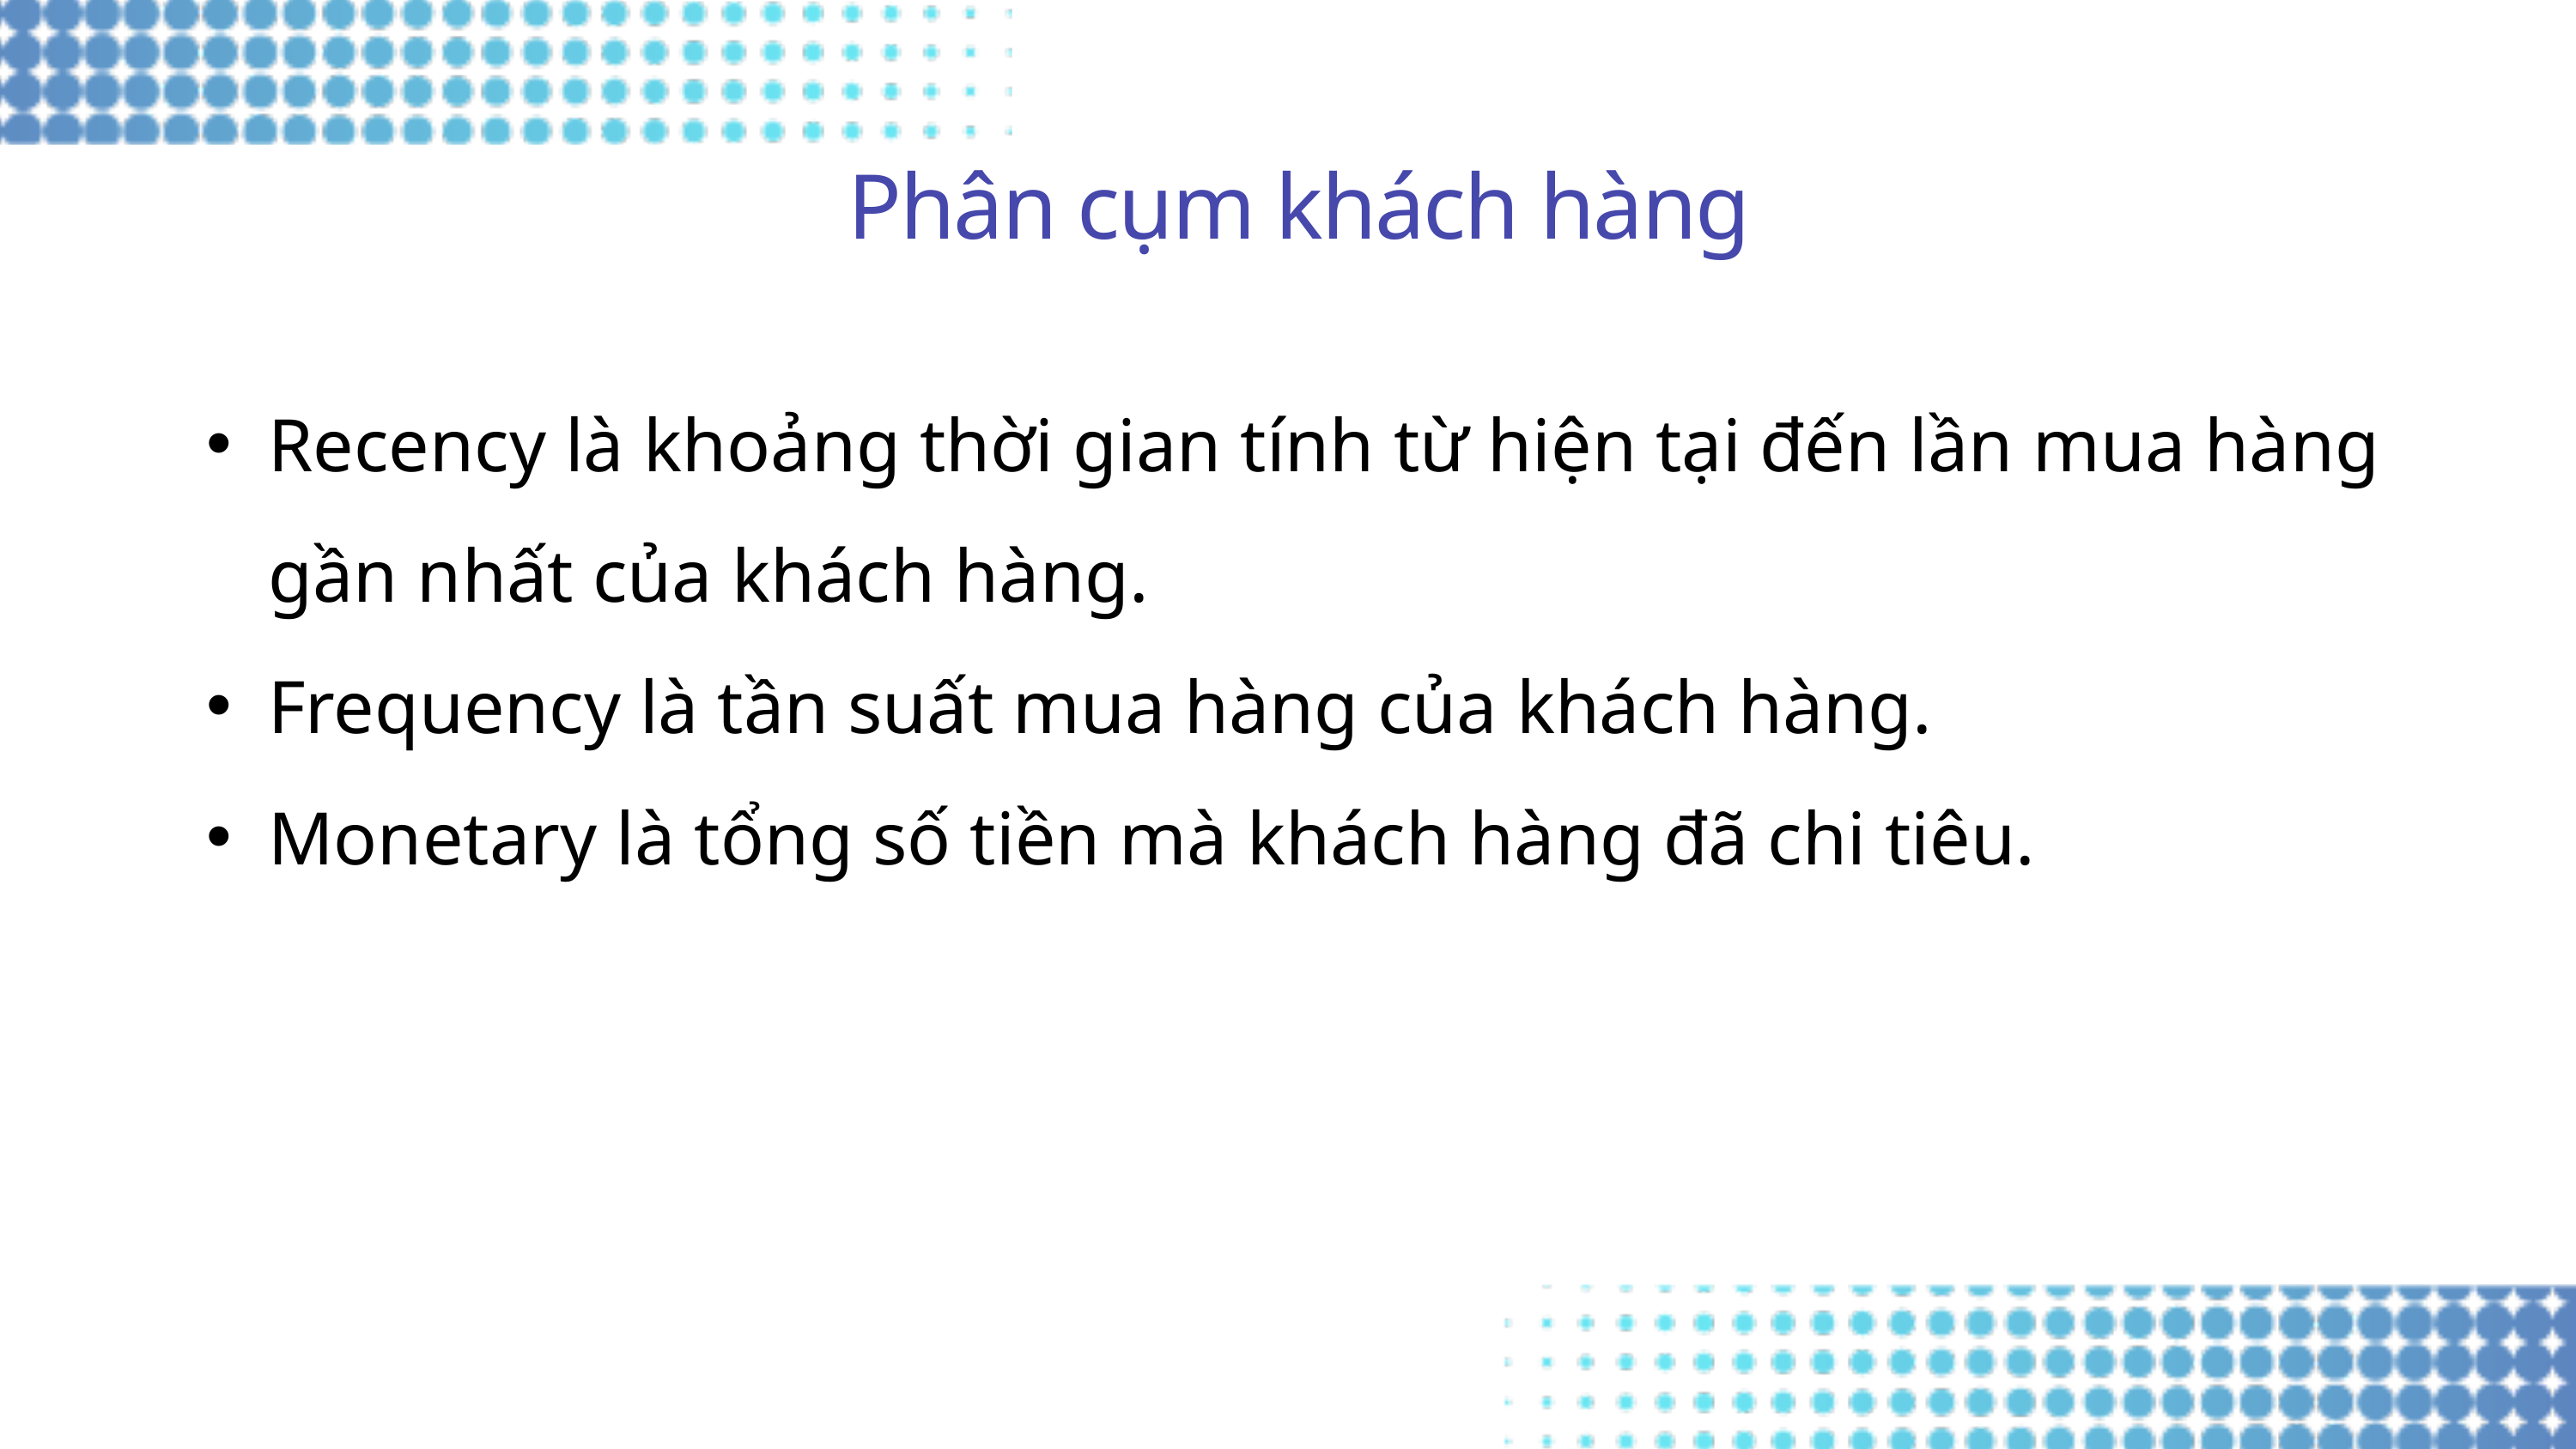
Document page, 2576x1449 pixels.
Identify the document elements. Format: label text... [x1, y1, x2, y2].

picture [0, 0, 1012, 729]
text_box Phân cụm khách hàng [435, 131, 2251, 257]
text_box Recency là khoảng thời gian tính từ hiện tại đến lần mua hàng gần nhất của khách hàng. Frequency là tần suất mua hàng của khách hàng. Monetary là tổng số tiền mà khách hàng đã chi tiêu. [144, 355, 2432, 880]
picture [1506, 700, 2576, 1449]
